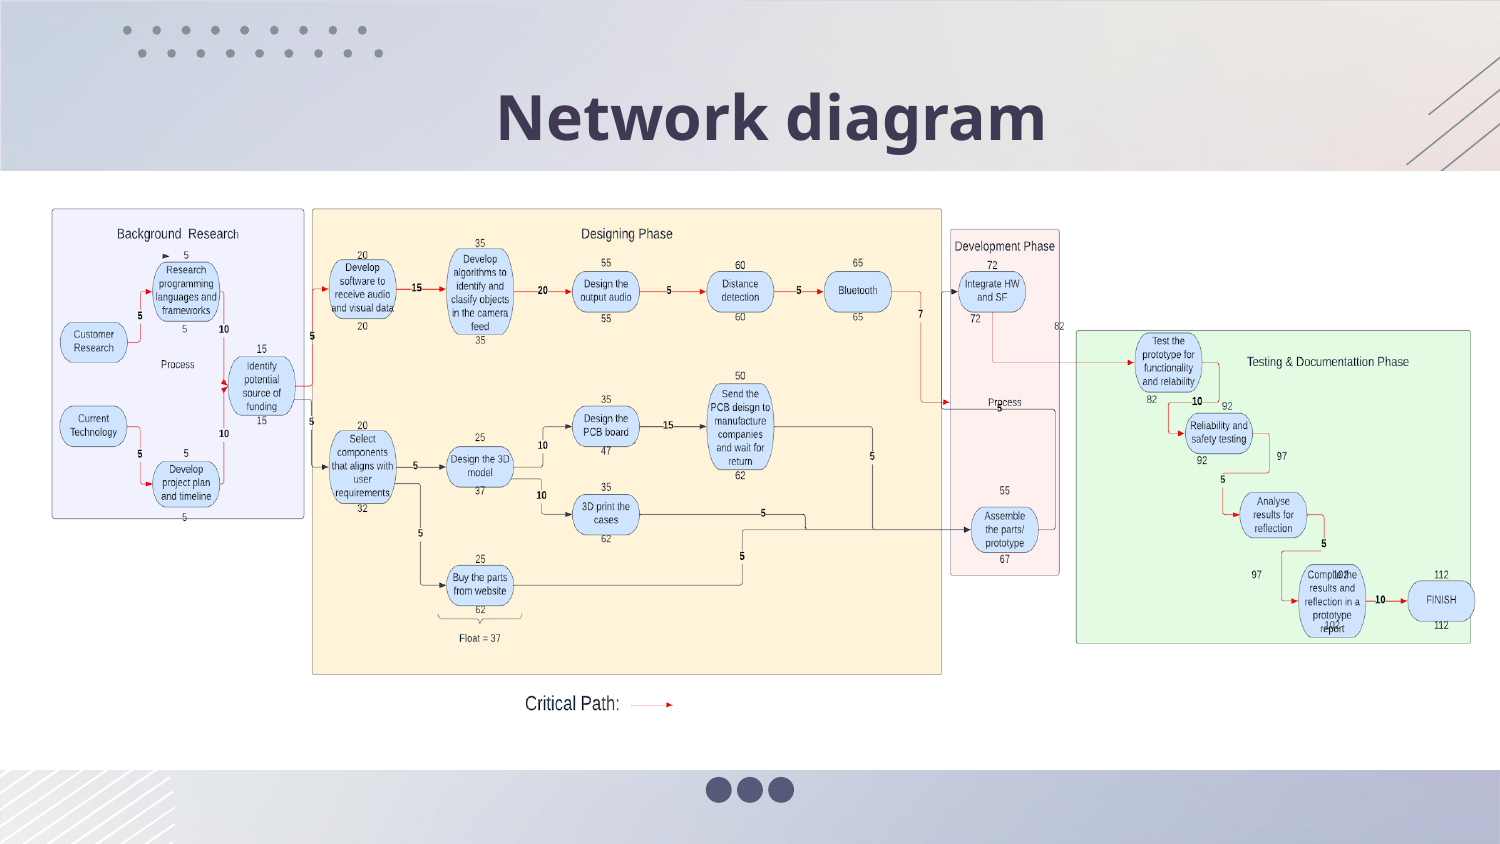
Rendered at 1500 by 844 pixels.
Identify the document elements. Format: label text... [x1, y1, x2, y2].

title Network diagram [140, 63, 1405, 142]
picture [0, 2, 1500, 844]
